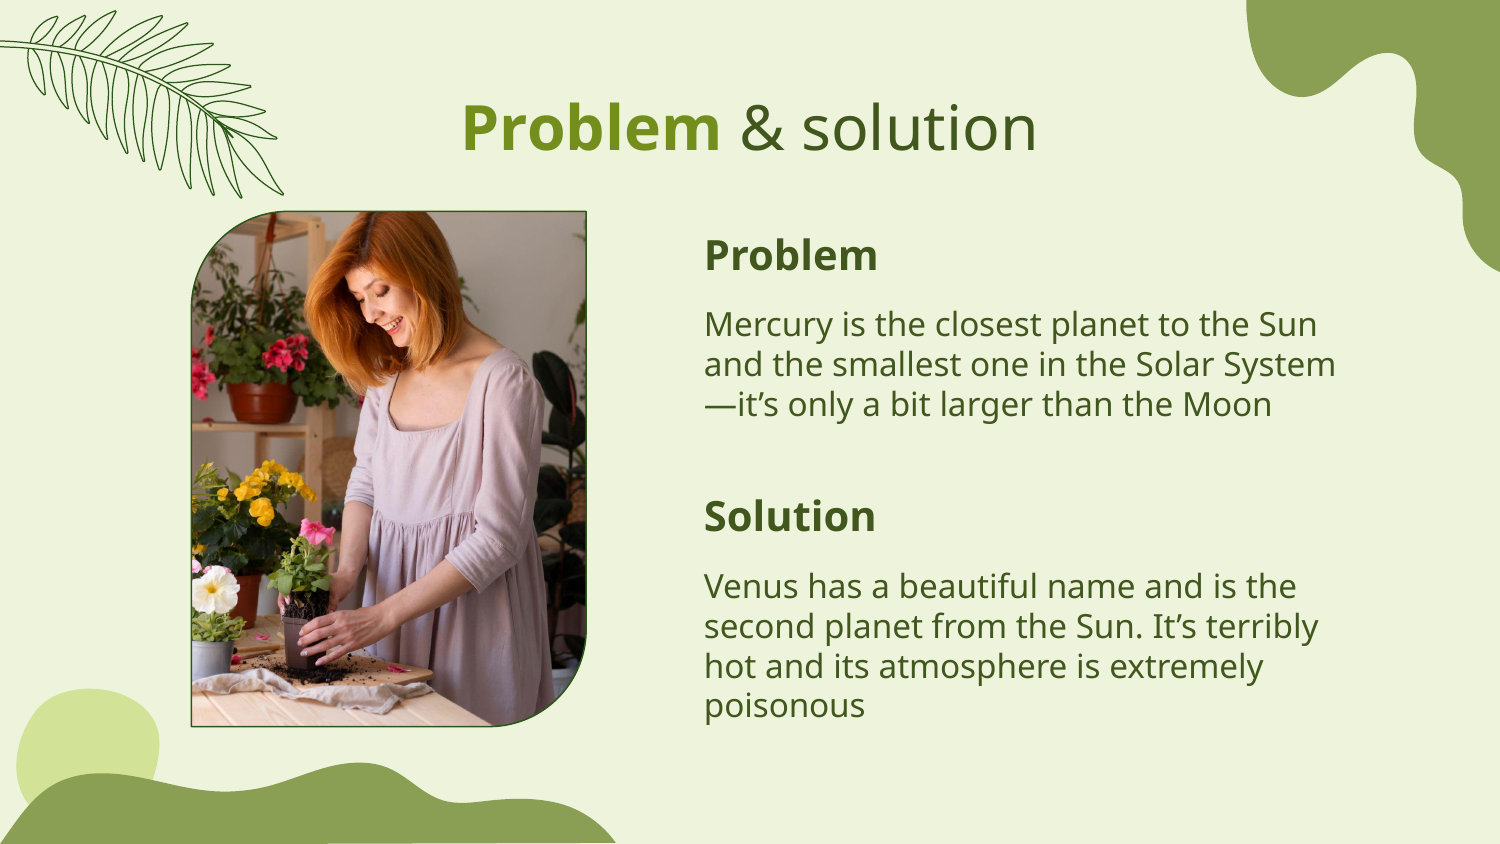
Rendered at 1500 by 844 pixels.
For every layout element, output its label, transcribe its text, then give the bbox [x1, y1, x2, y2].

subtitle Problem [688, 211, 1382, 288]
picture [191, 211, 587, 727]
subtitle Mercury is the closest planet to the Sun and the smallest one in the Solar System—it’s only a bit larger than the Moon [688, 288, 1382, 458]
title Problem & solution [118, 72, 1382, 167]
subtitle Solution [688, 472, 1382, 549]
subtitle Venus has a beautiful name and is the second planet from the Sun. It’s terribly hot and its atmosphere is extremely poisonous [688, 549, 1382, 719]
